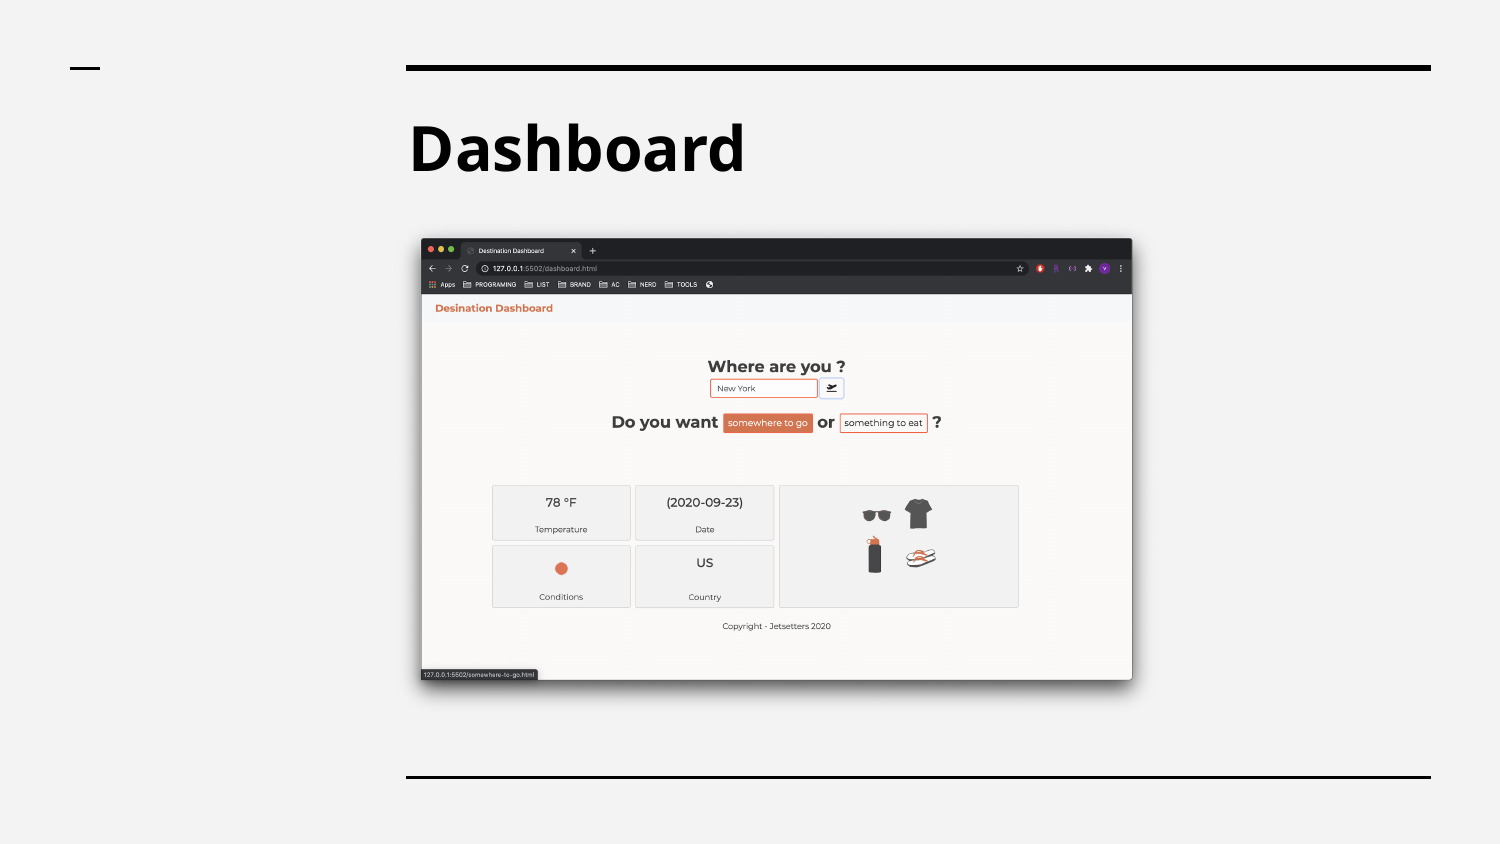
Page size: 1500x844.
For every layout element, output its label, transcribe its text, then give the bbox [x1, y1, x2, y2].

title Dashboard [393, 94, 1431, 199]
picture [393, 218, 1160, 717]
